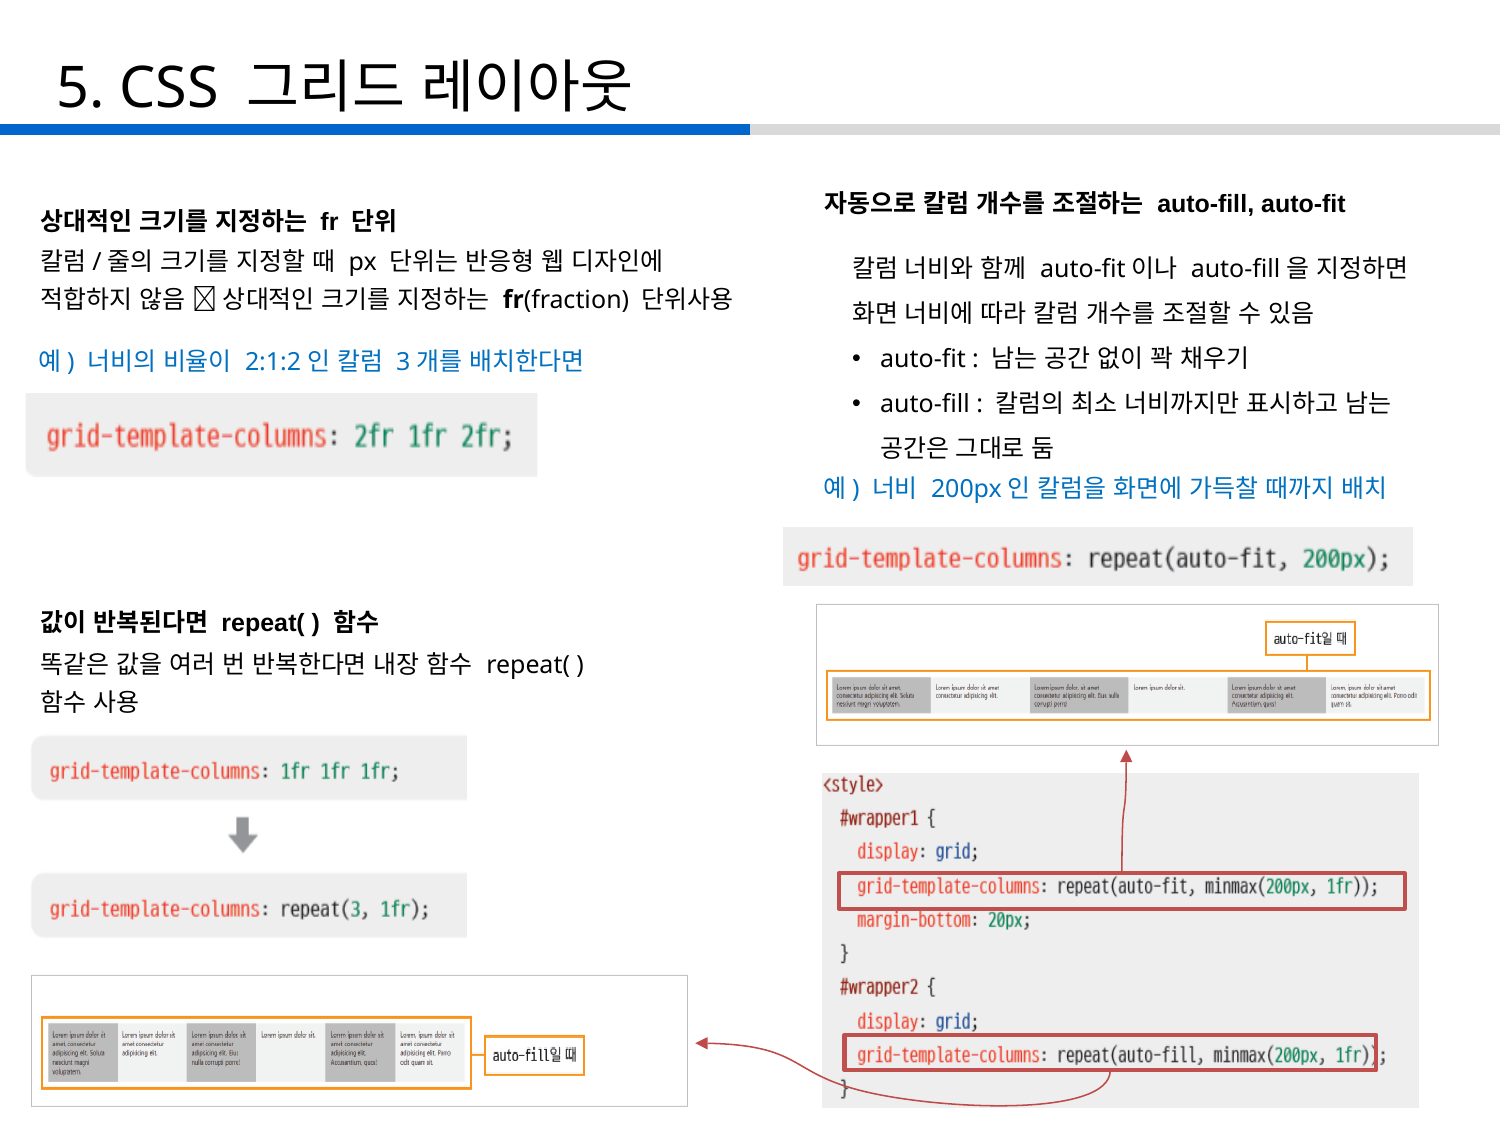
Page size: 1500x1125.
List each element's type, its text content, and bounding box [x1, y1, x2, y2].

picture [25, 393, 538, 477]
text_box 칼럼/줄의 크기를 지정할 때 px 단위는 반응형 웹 디자인에 적합하지 않음  상대적인 크기를 지정하는 fr(fraction) 단위사용 [25, 230, 802, 321]
text_box 예) 너비 200px인 칼럼을 화면에 가득찰 때까지 배치 [808, 465, 1403, 511]
text_box 예) 너비의 비율이 2:1:2인 칼럼 3개를 배치한다면 [23, 338, 600, 383]
text_box 똑같은 값을 여러 번 반복한다면 내장 함수 repeat( ) 함수 사용 [25, 633, 647, 724]
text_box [810, 598, 1442, 910]
picture [27, 724, 467, 962]
title 5. CSS 그리드 레이아웃 [41, 42, 1459, 128]
text_box 자동으로 칼럼 개수를 조절하는 auto-fill, auto-fit [809, 165, 1431, 226]
picture [822, 910, 1419, 1108]
picture [783, 526, 1413, 586]
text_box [17, 967, 1377, 1120]
text_box 상대적인 크기를 지정하는 fr 단위 [25, 182, 647, 230]
text_box 값이 반복된다면 repeat( ) 함수 [25, 584, 647, 633]
text_box 칼럼 너비와 함께 auto-fit이나 auto-fill을 지정하면 화면 너비에 따라 칼럼 개수를 조절할 수 있음 auto-fit : 남는 공간 없이 꽉 채우기 auto-fill : 칼럼의 최소 너비까지만 표시하고 남는 공간은 그대로 둠 [837, 230, 1459, 470]
